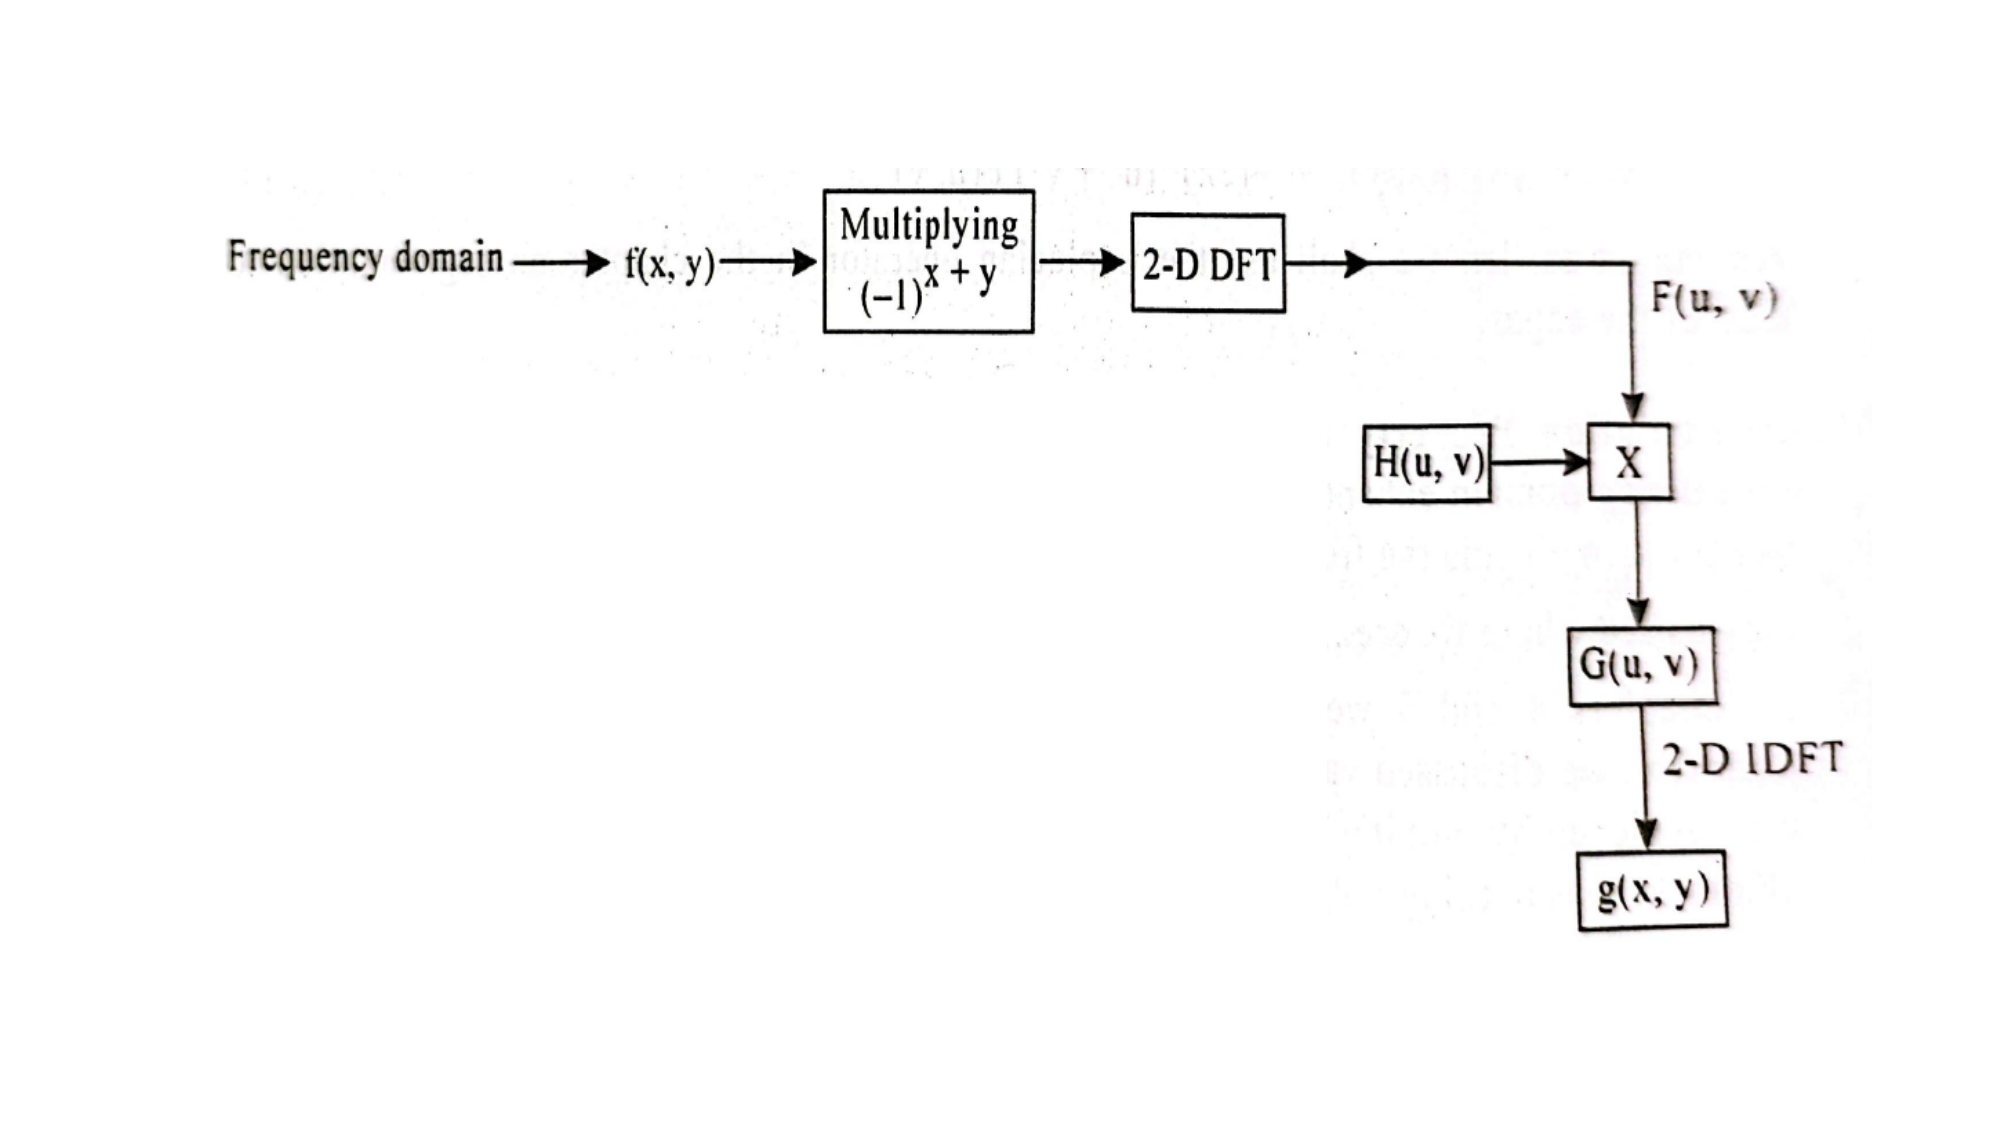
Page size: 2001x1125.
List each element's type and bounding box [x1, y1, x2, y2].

text_box [224, 168, 1872, 957]
